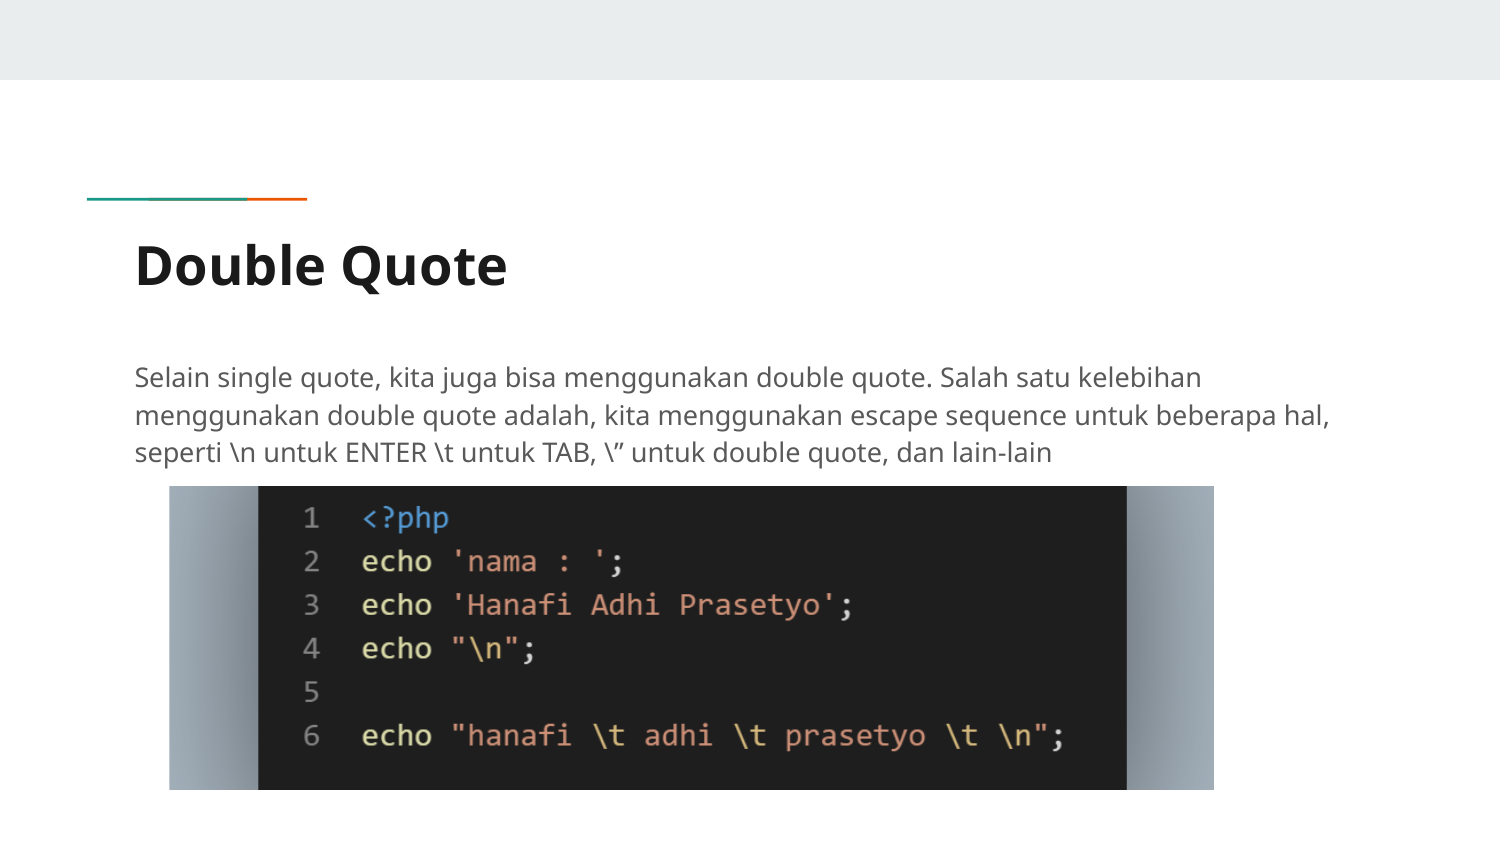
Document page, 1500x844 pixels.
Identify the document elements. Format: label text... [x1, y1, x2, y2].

picture [169, 486, 1215, 790]
title Double Quote [119, 216, 1381, 305]
list Selain single quote, kita juga bisa menggunakan double quote. Salah satu kelebihan menggunakan double quote adalah, kita menggunakan escape sequence untuk beberapa hal, seperti \n untuk ENTER \t untuk TAB, \” untuk double quote, dan lain-lain [119, 341, 1381, 712]
